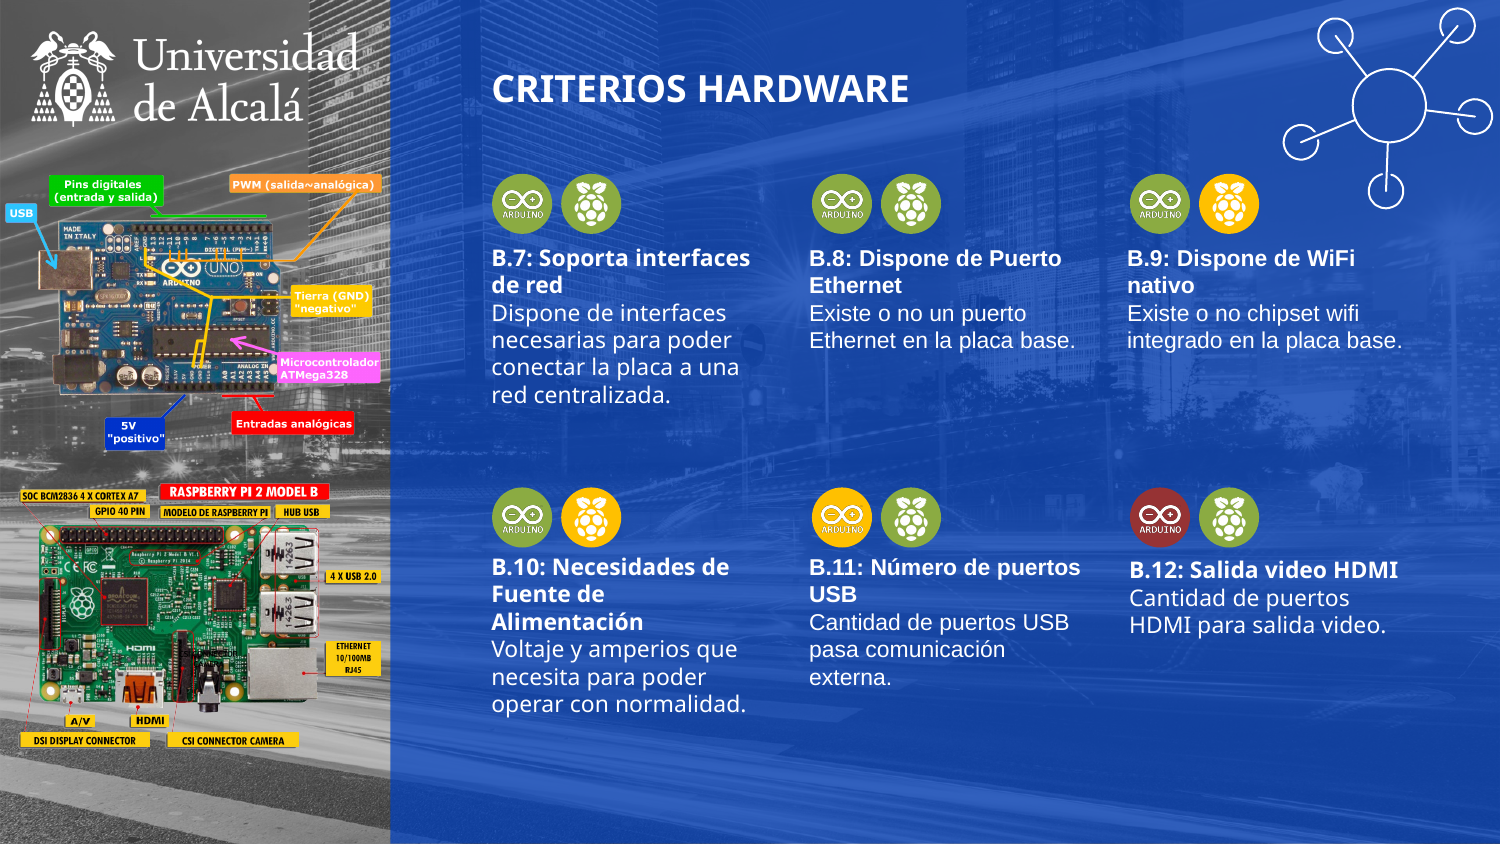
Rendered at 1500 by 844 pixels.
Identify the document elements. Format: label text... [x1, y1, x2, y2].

title CRITERIOS HARDWARE [476, 49, 1278, 133]
text_box B.9: Dispone de WiFi nativo Existe o no chipset wifi integrado en la placa base. [1112, 228, 1435, 443]
picture [889, 182, 933, 226]
picture [1207, 497, 1251, 541]
picture [501, 189, 543, 218]
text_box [1283, 8, 1493, 209]
text_box [1203, 171, 1262, 223]
text_box [1196, 485, 1262, 537]
picture [30, 30, 360, 127]
picture [8, 476, 395, 752]
text_box B.12: Salida video HDMI Cantidad de puertos HDMI para salida video. [1114, 540, 1417, 755]
text_box [878, 485, 944, 535]
text_box [1127, 485, 1193, 540]
picture [1207, 182, 1251, 226]
text_box [809, 171, 875, 228]
text_box [490, 171, 555, 228]
picture [1139, 189, 1181, 218]
picture [889, 497, 933, 541]
picture [821, 189, 863, 218]
text_box [885, 171, 944, 222]
text_box [878, 185, 885, 222]
list B.7: Soporta interfaces de red Dispone de interfaces necesarias para poder conectar la placa a una red centralizada. [476, 228, 779, 443]
picture [821, 505, 863, 533]
picture [569, 182, 613, 226]
text_box [809, 485, 875, 537]
text_box [1127, 171, 1193, 228]
text_box [1196, 185, 1203, 221]
text_box B.10: Necesidades de Fuente de Alimentación Voltaje y amperios que necesita para poder operar con normalidad. [476, 537, 779, 752]
text_box [559, 185, 565, 221]
picture [569, 497, 613, 541]
picture [501, 505, 543, 533]
text_box [565, 171, 624, 222]
text_box B.8: Dispone de Puerto Ethernet Existe o no un puerto Ethernet en la placa base. [794, 228, 1097, 443]
picture [0, 165, 385, 461]
picture [1139, 505, 1181, 533]
text_box [490, 485, 555, 537]
text_box B.11: Número de puertos USB Cantidad de puertos USB pasa comunicación externa. [794, 537, 1097, 752]
text_box [559, 485, 624, 536]
